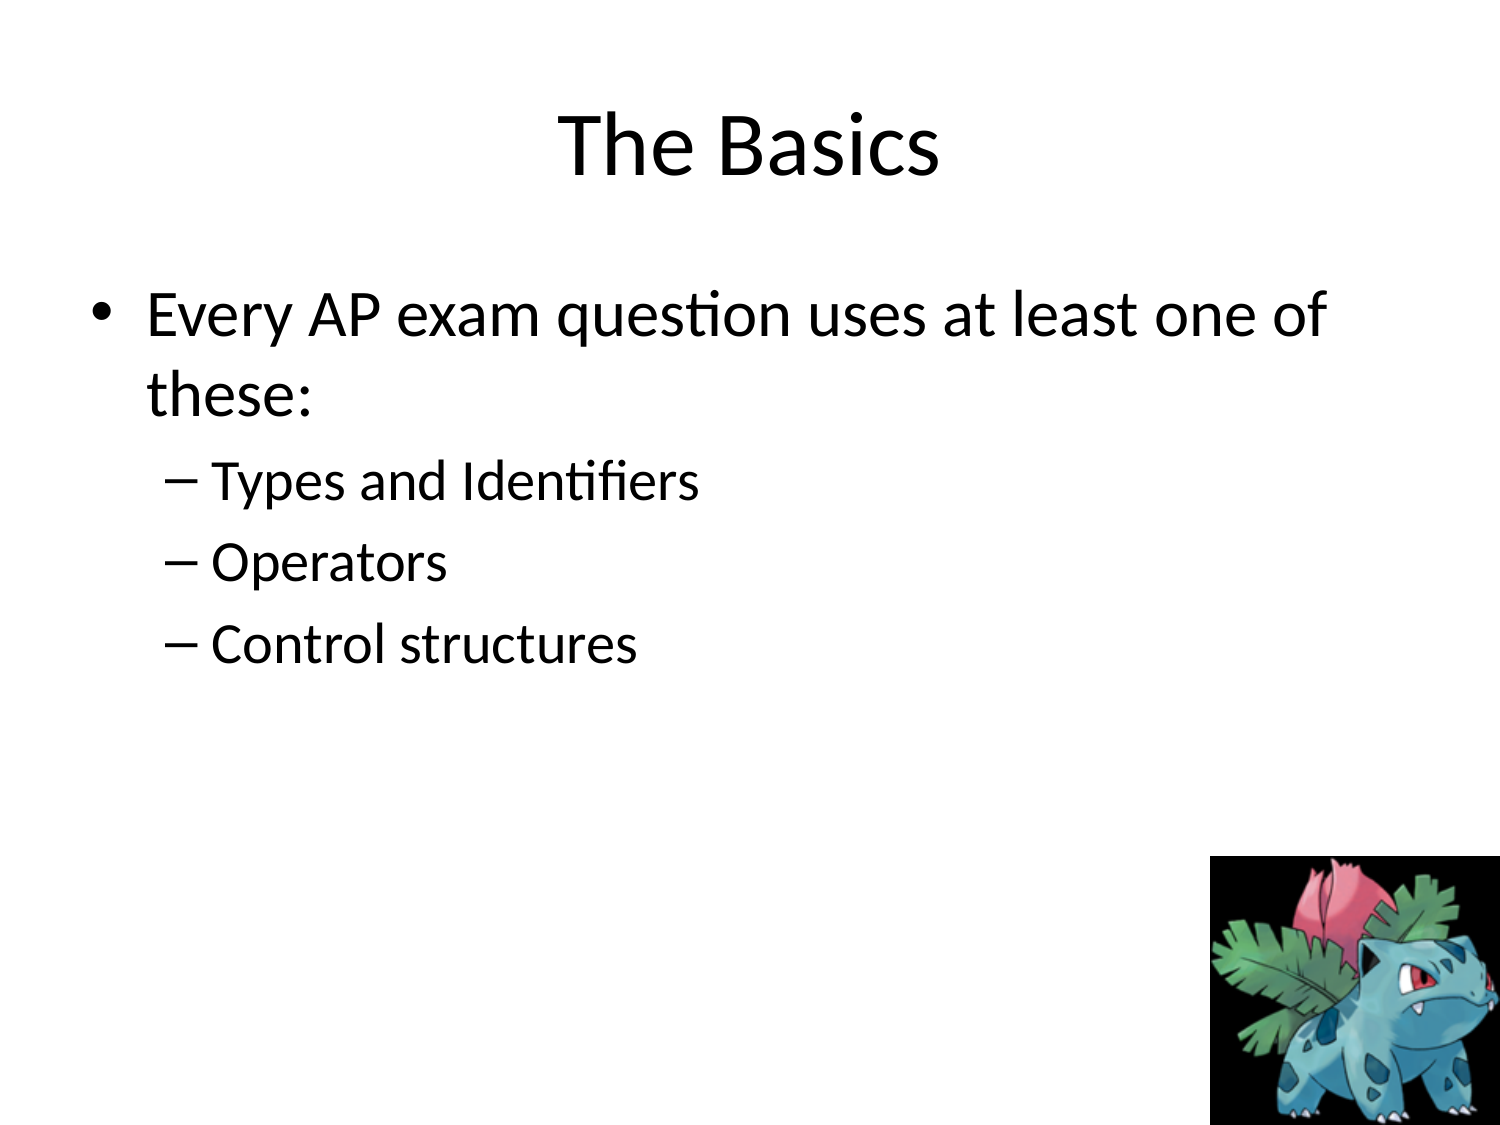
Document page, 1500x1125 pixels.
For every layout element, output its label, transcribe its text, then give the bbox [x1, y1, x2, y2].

title The Basics [75, 45, 1425, 233]
picture [1210, 855, 1500, 1125]
list Every AP exam question uses at least one of these: Types and Identifiers Operators Control structures [75, 262, 1425, 1005]
